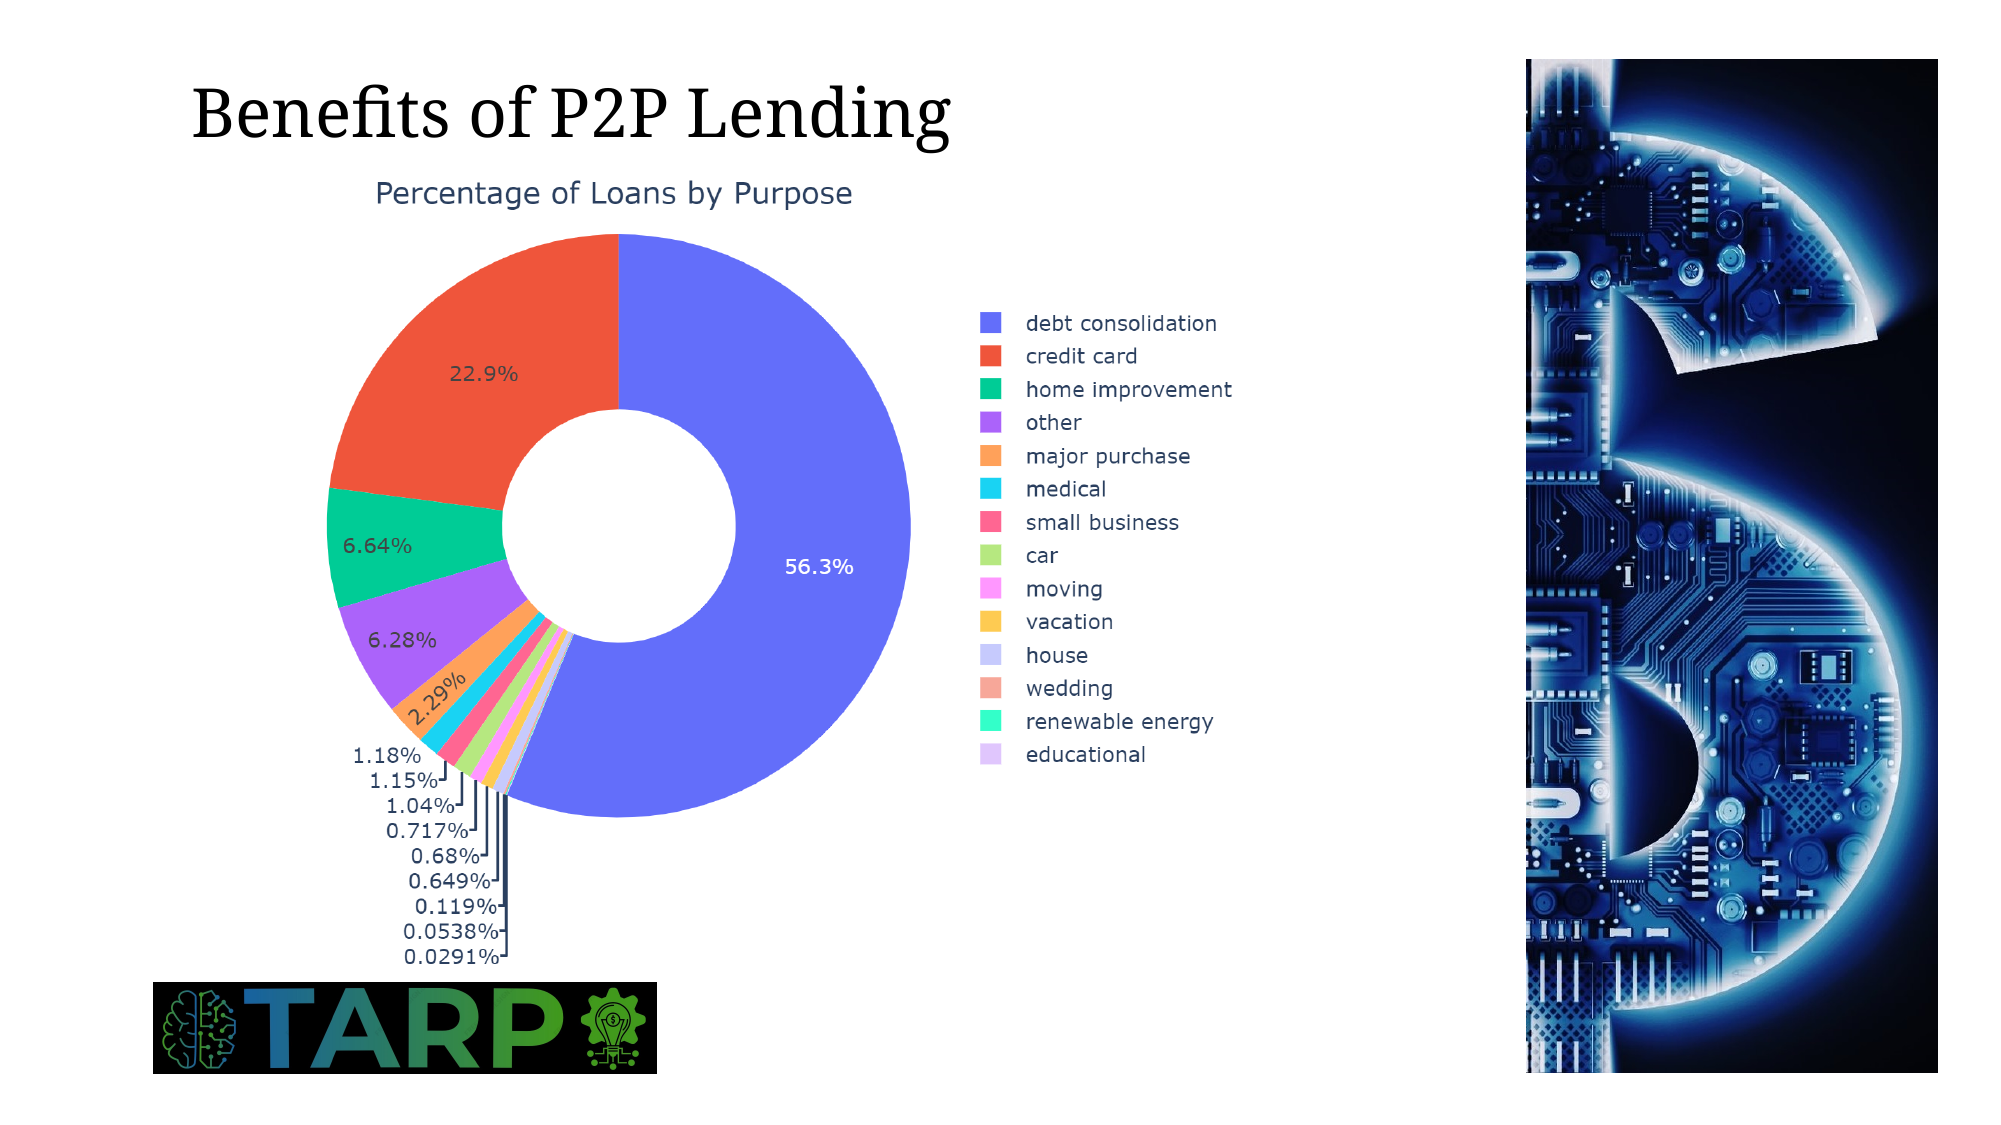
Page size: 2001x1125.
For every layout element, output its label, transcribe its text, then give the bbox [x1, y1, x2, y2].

picture [259, 162, 1267, 970]
title Benefits of P2P Lending [176, 71, 1452, 161]
picture [153, 982, 657, 1074]
picture [1526, 59, 1938, 1073]
